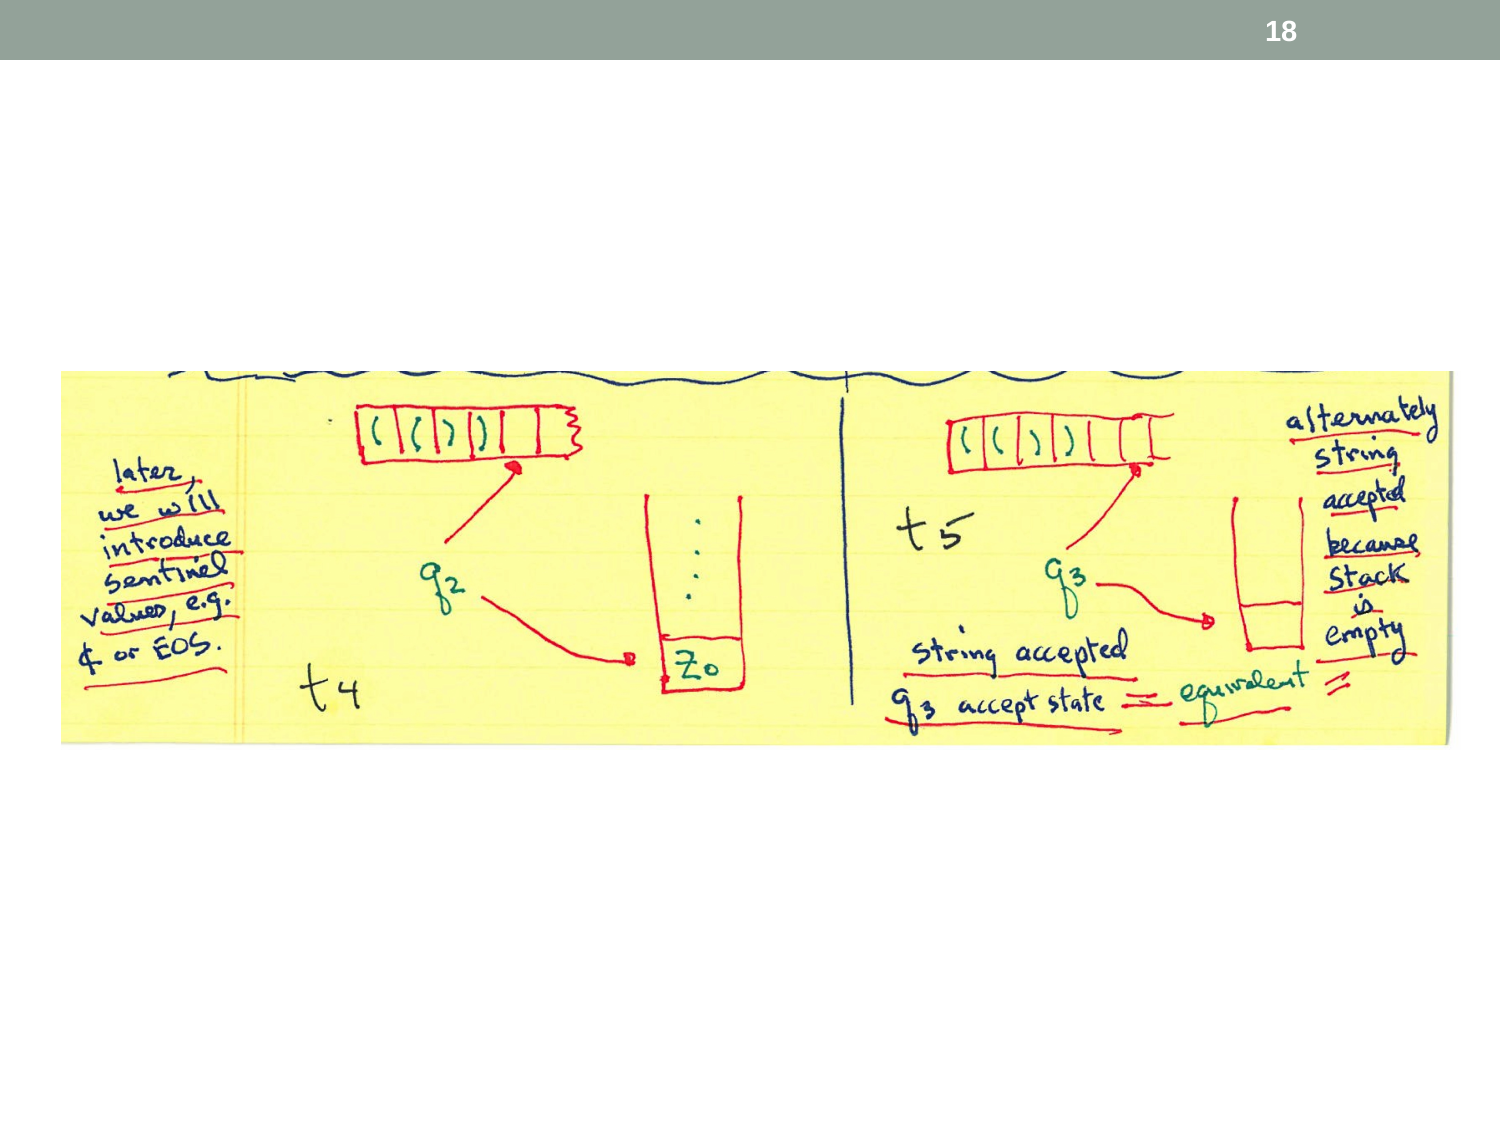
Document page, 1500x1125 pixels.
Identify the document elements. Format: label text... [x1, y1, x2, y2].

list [61, 185, 1462, 936]
slide_number 18 [1250, 3, 1425, 57]
